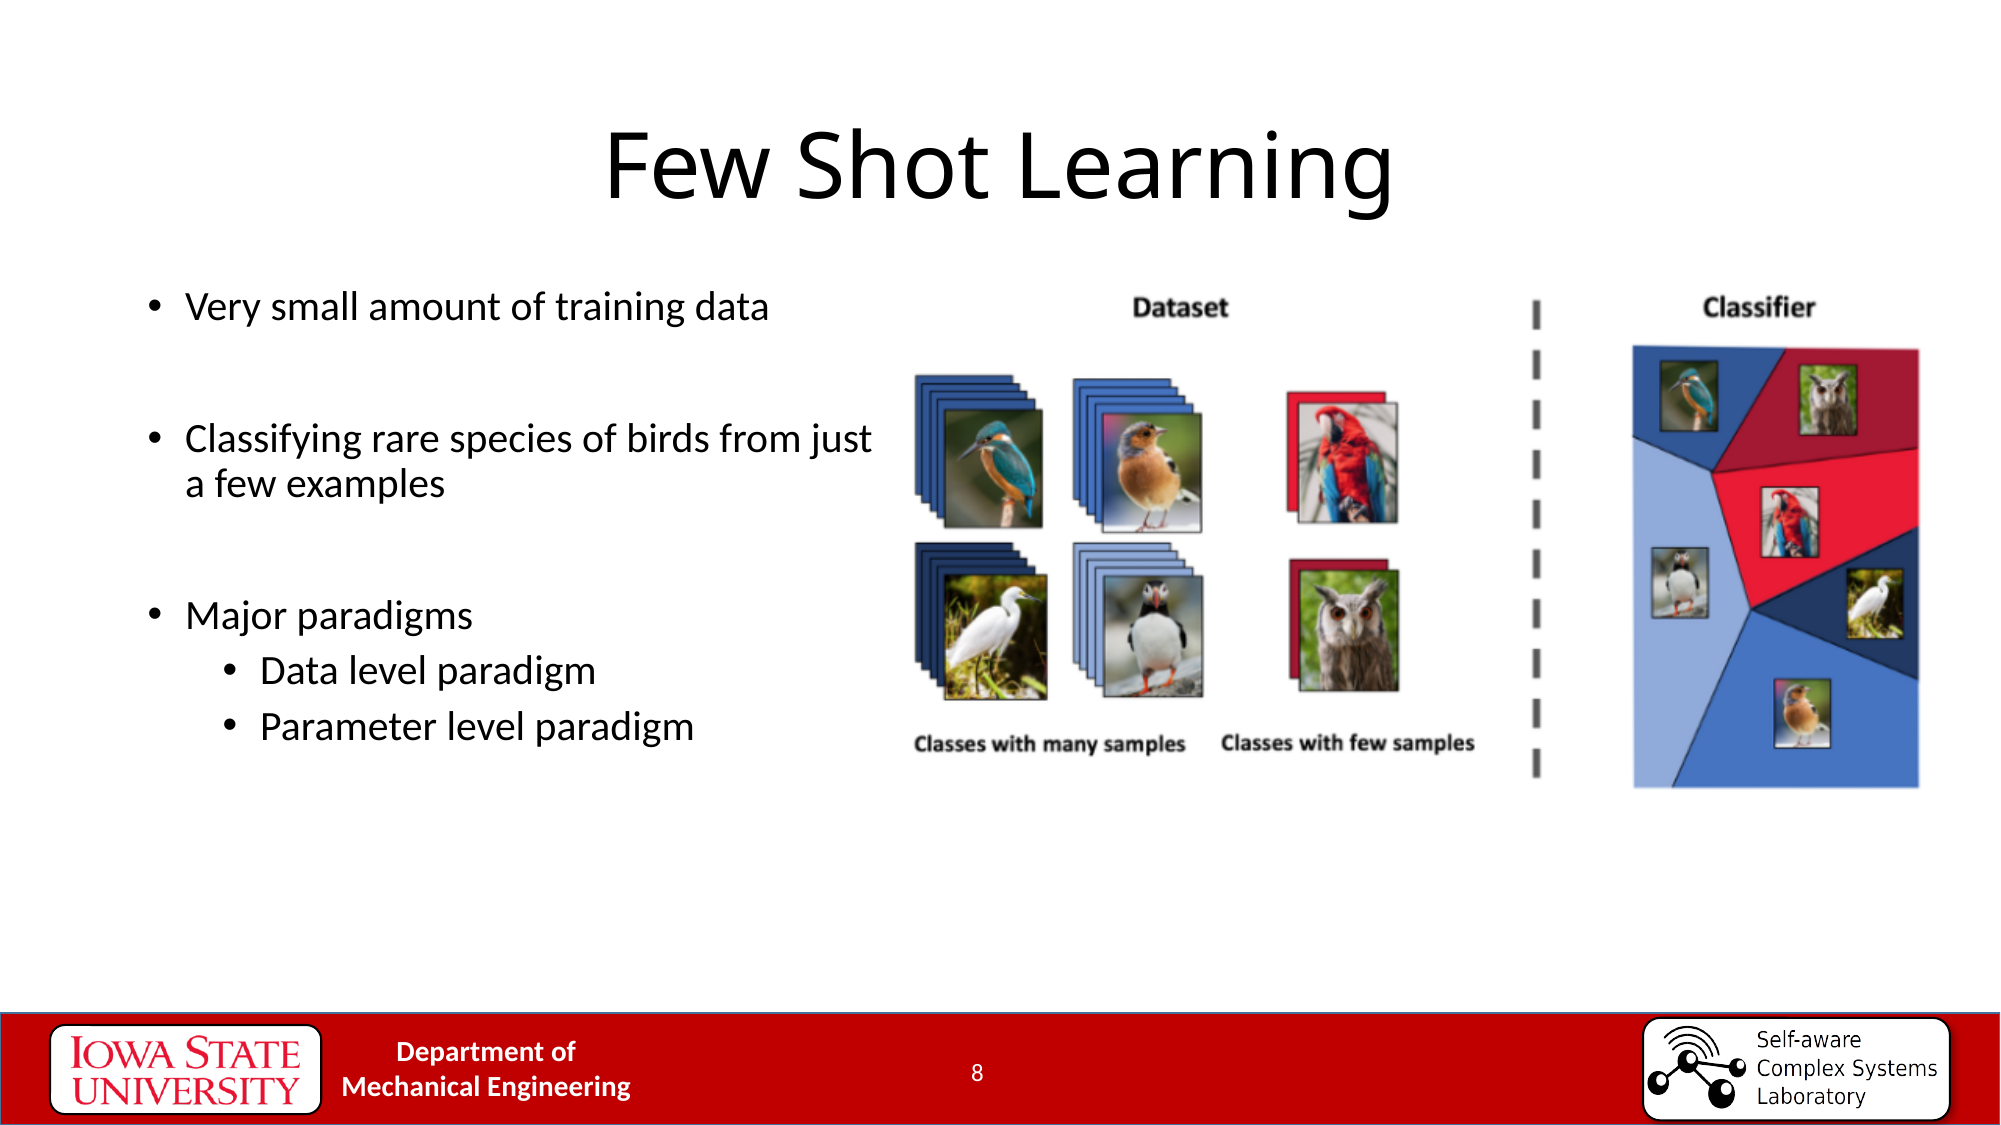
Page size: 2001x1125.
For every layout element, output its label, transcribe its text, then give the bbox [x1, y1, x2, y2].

picture [1641, 1020, 1943, 1116]
title Few Shot Learning [137, 59, 1863, 277]
picture [71, 1035, 300, 1105]
picture [901, 277, 1930, 804]
list Very small amount of training data Classifying rare species of birds from just a few examples Major paradigms Data level paradigm Parameter level paradigm [132, 277, 902, 992]
slide_number 8 [752, 1042, 1203, 1102]
